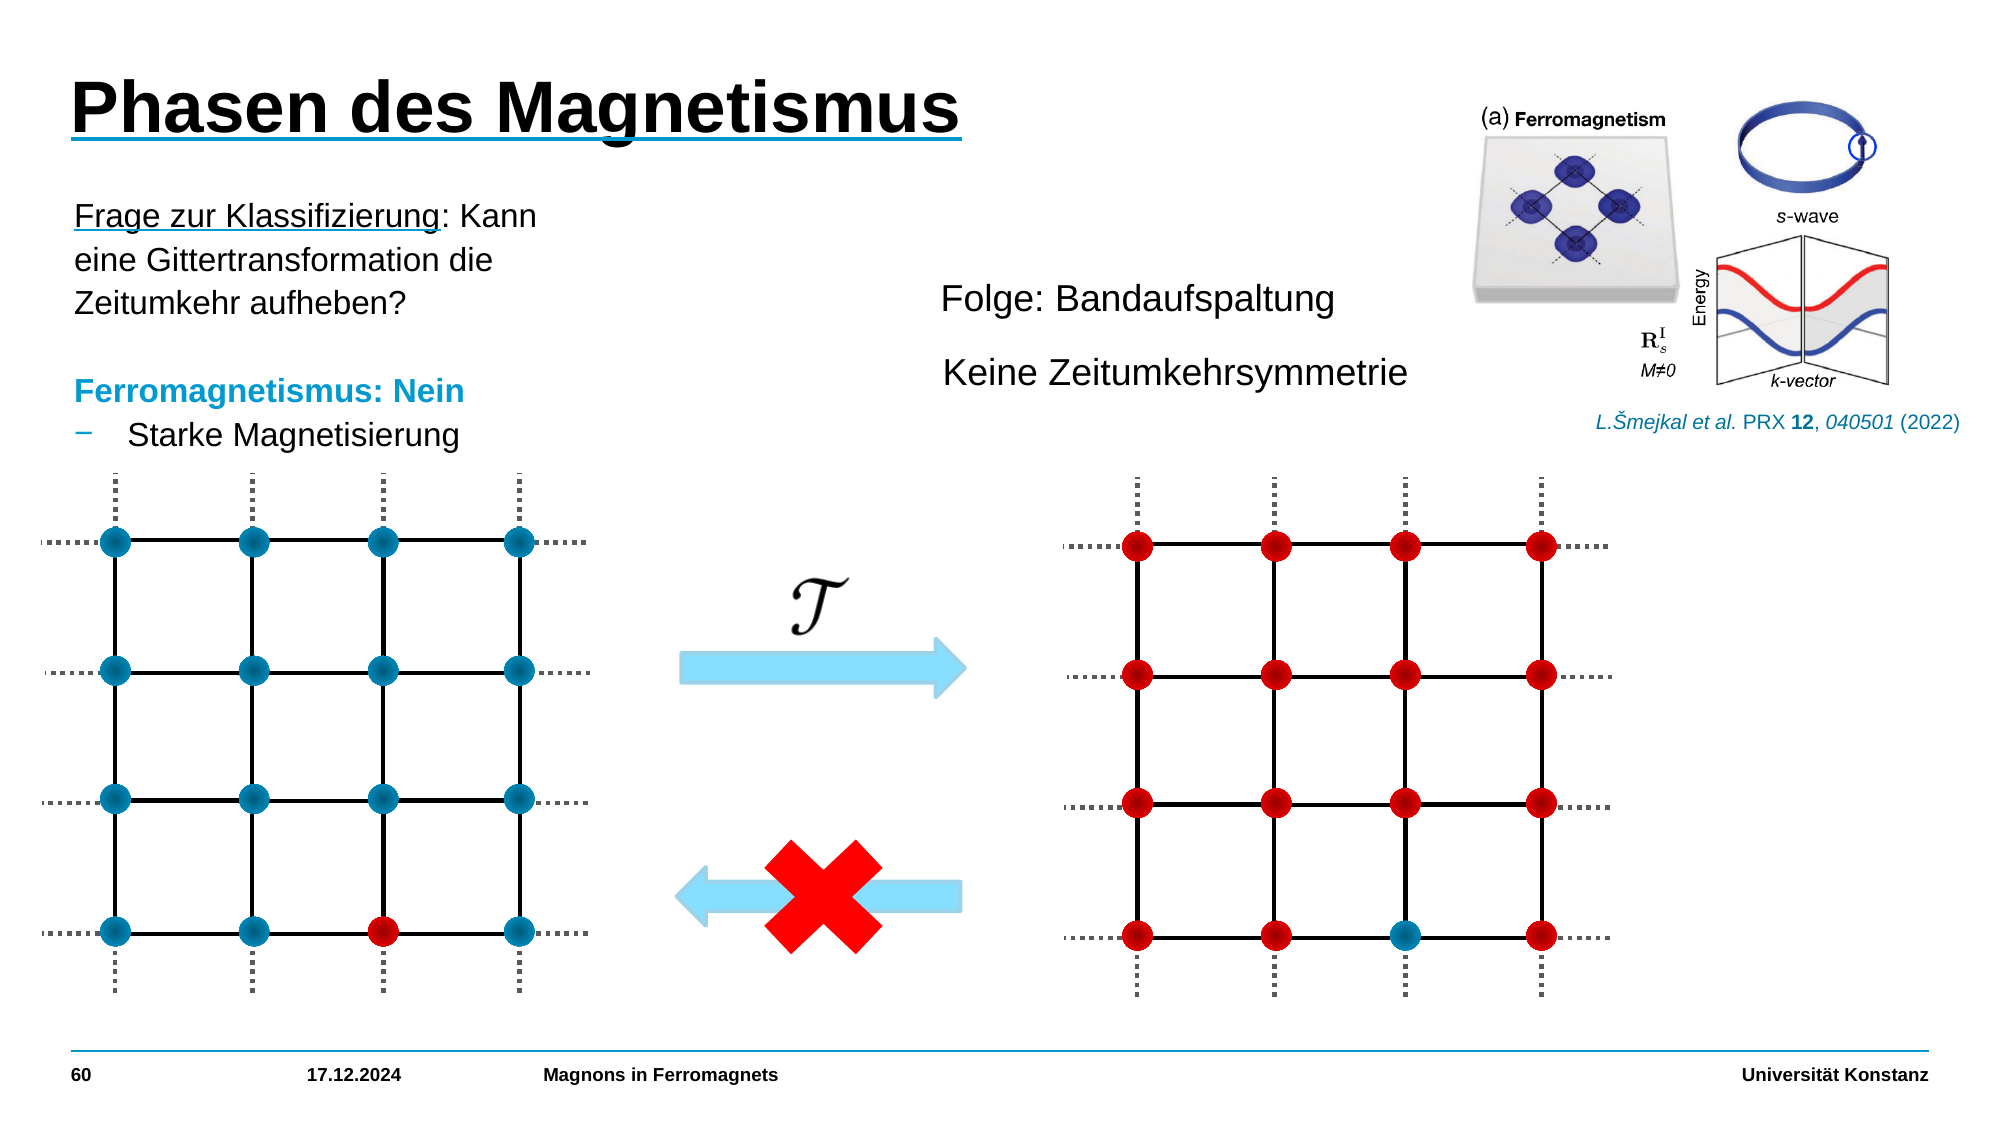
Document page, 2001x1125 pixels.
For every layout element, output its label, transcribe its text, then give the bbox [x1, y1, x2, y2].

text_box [1062, 476, 1613, 997]
title Phasen des Magnetismus [70, 66, 1457, 191]
text_box [674, 865, 790, 928]
slide_number 60 [70, 1058, 276, 1094]
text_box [40, 472, 591, 993]
text_box [856, 879, 963, 914]
text_box [762, 837, 885, 957]
list Frage zur Klassifizierung: Kann eine Gittertransformation die Zeitumkehr aufheben? Ferromagnetismus: Nein Starke Magnetisierung [74, 191, 598, 946]
picture [779, 558, 858, 645]
footer Magnons in Ferromagnets [543, 1058, 1489, 1094]
text_box [679, 636, 967, 700]
picture [1450, 100, 1902, 393]
text_box Keine Zeitumkehrsymmetrie [777, 340, 1424, 401]
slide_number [306, 1058, 512, 1094]
text_box L.Šmejkal et al. PRX 12, 040501 (2022) [1581, 401, 1976, 442]
text_box Folge: Bandaufspaltung [925, 266, 1351, 327]
